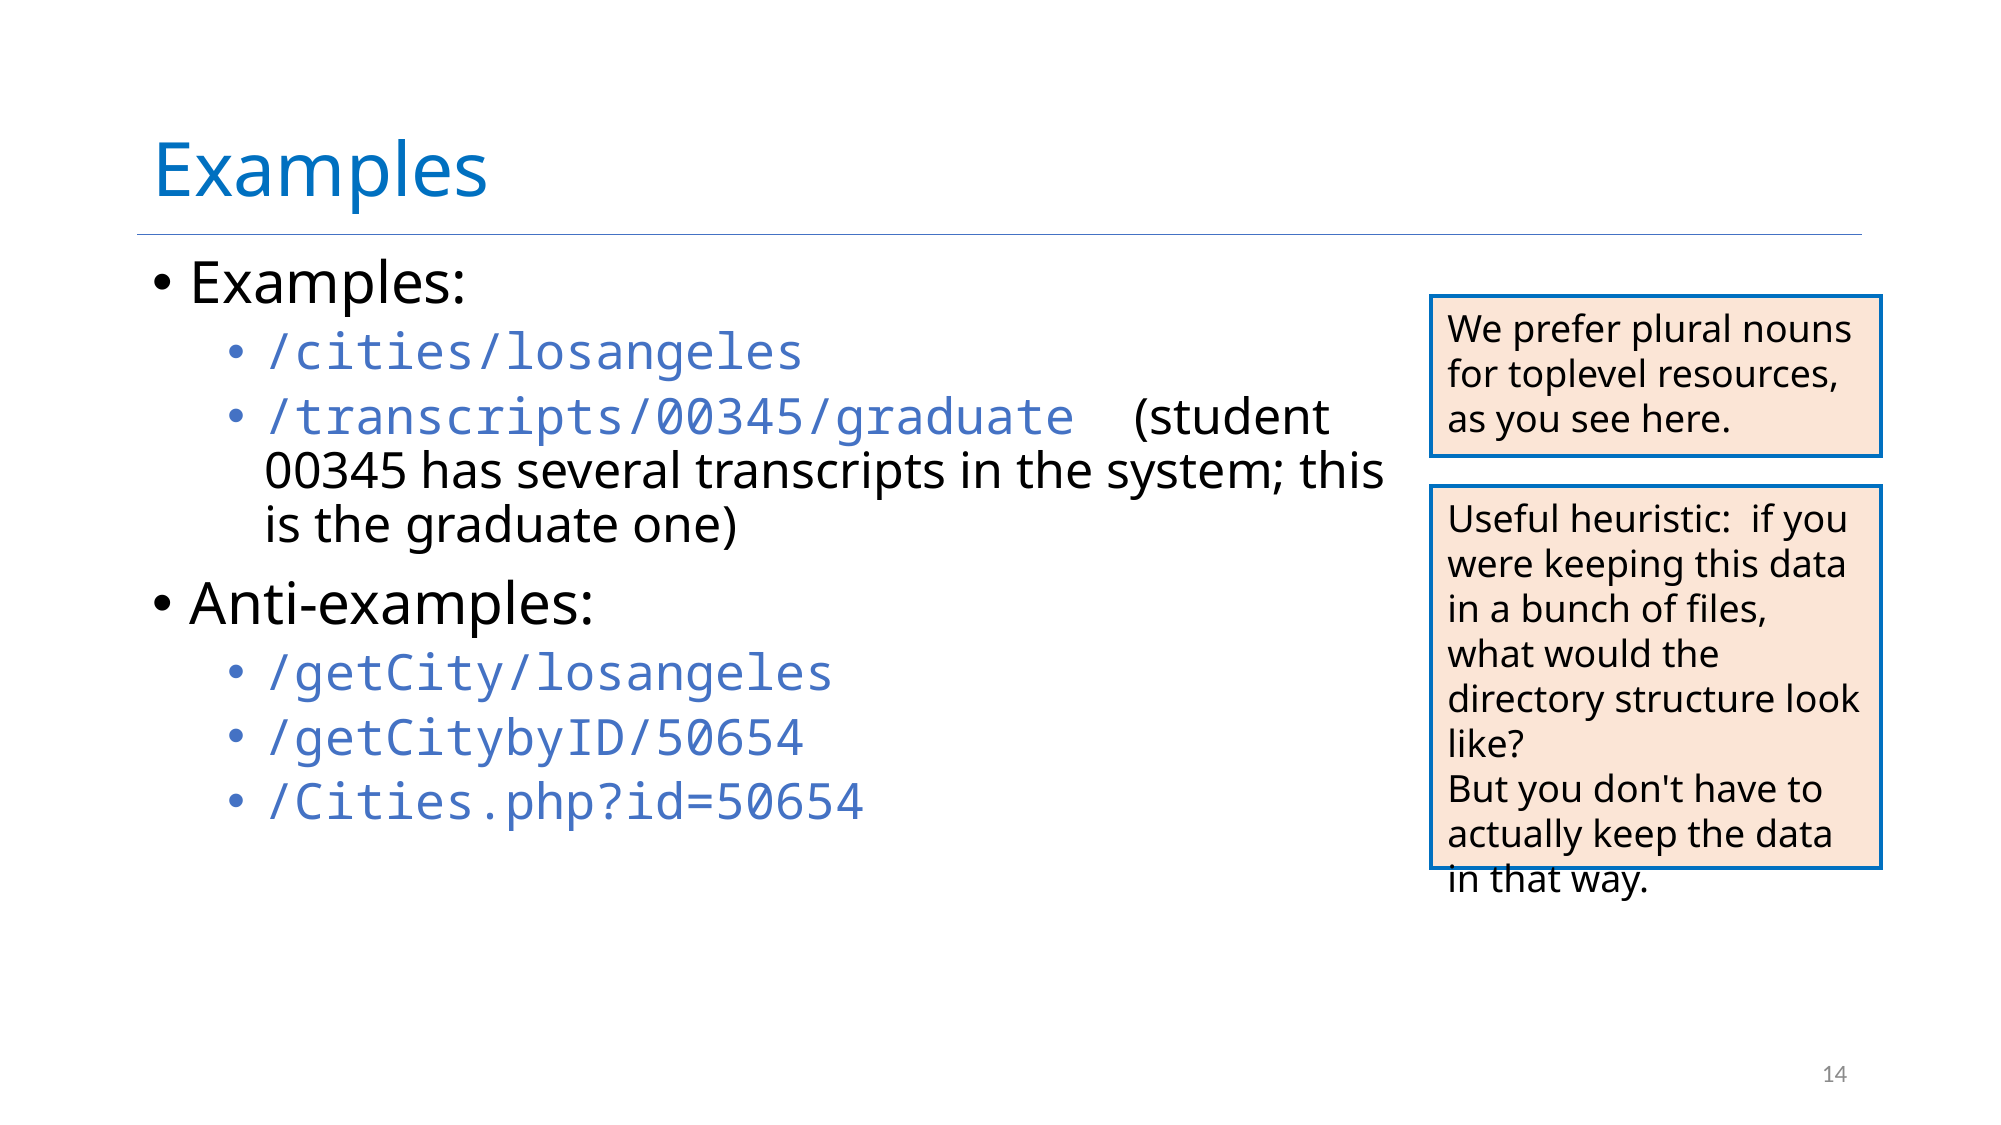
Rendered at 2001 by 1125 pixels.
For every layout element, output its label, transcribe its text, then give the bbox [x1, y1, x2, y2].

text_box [1431, 296, 1882, 456]
list Examples: /cities/losangeles /transcripts/00345/graduate (student 00345 has several transcripts in the system; this is the graduate one) Anti-examples: /getCity/losangeles /getCitybyID/50654 /Cities.php?id=50654 [137, 246, 1432, 960]
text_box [1431, 486, 1882, 869]
title Examples [137, 3, 1863, 221]
slide_number 14 [1412, 1042, 1863, 1103]
